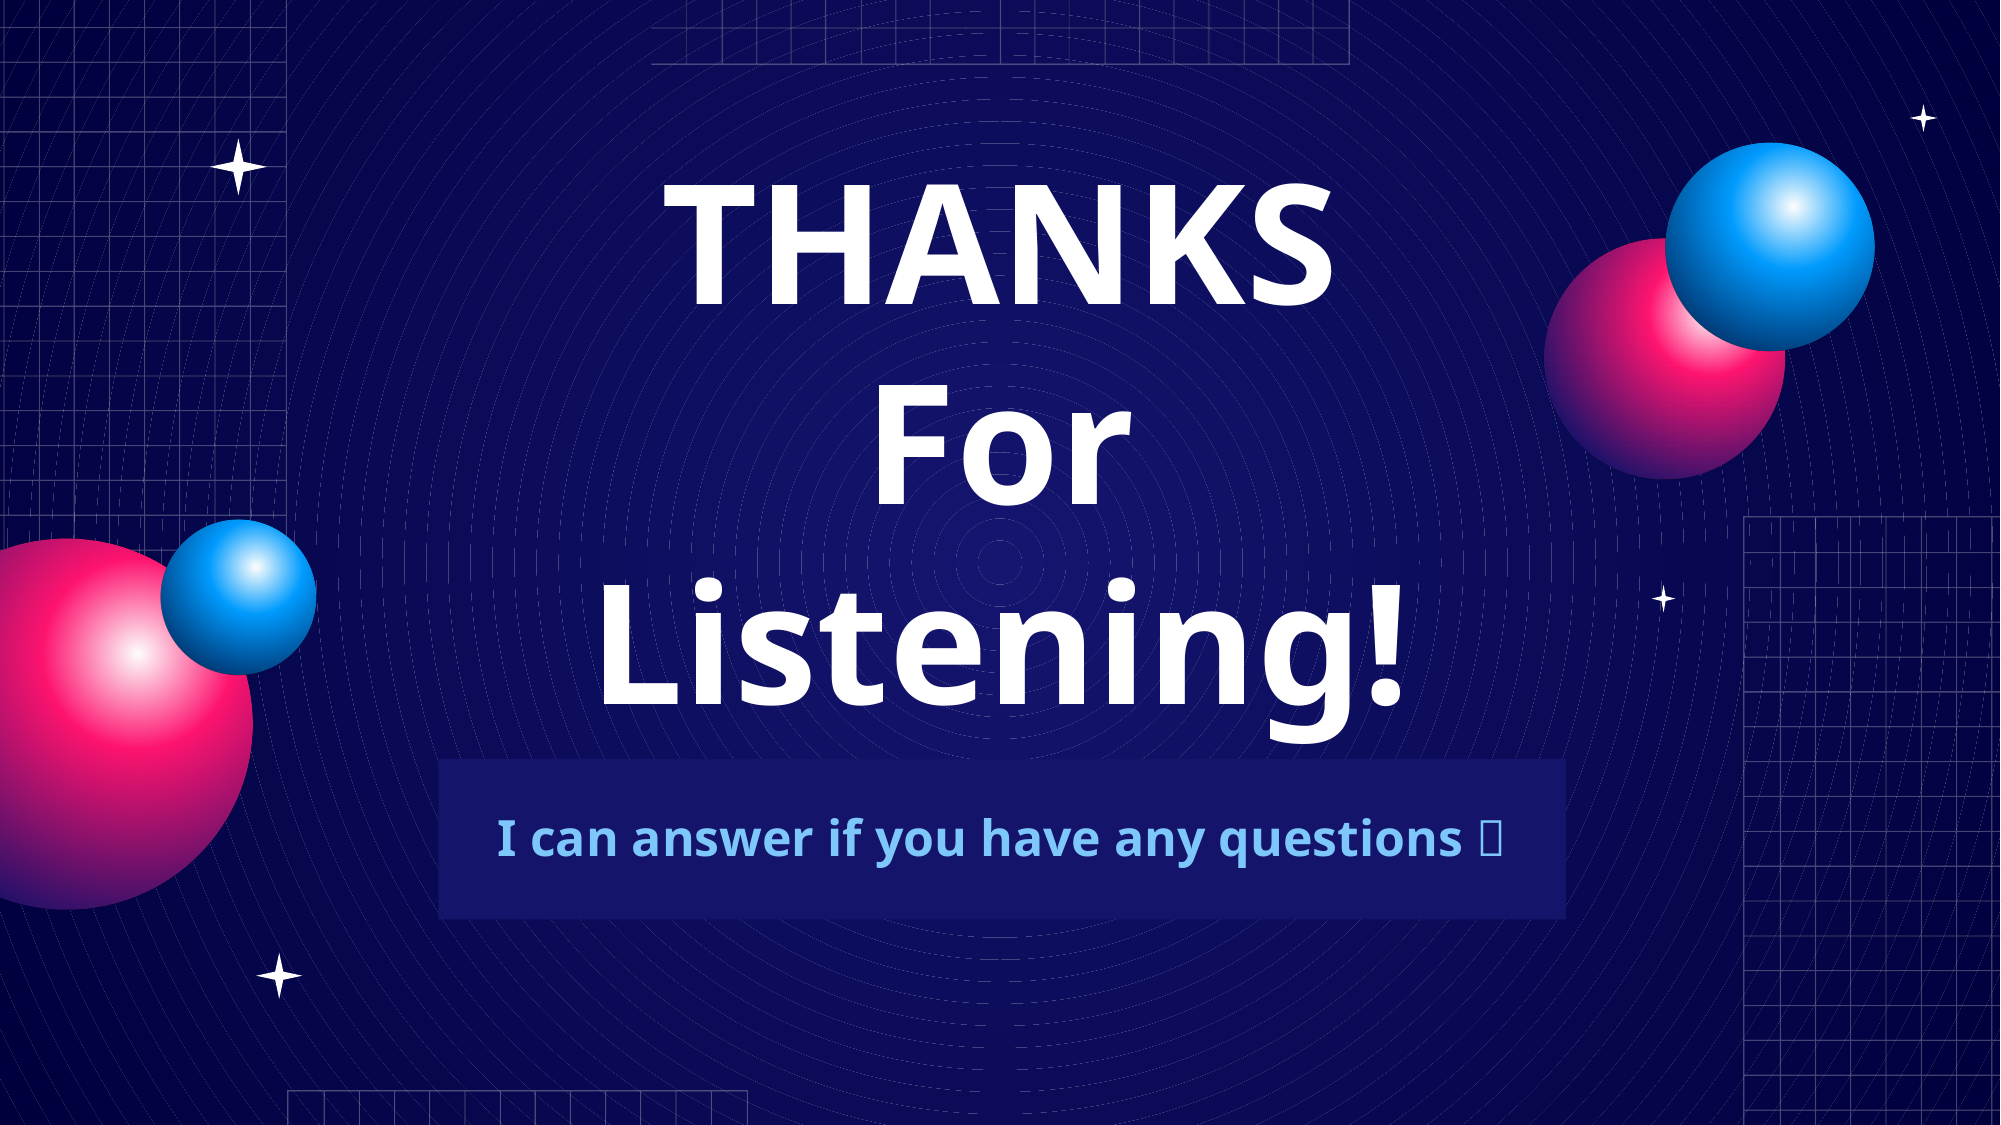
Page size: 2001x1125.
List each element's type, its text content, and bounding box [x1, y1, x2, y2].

subtitle I can answer if you have any questions  [438, 721, 1566, 953]
text_box [1651, 584, 1676, 613]
title THANKS For Listening! [513, 118, 1487, 403]
picture [1539, 138, 1881, 483]
text_box [256, 952, 303, 999]
text_box [209, 138, 267, 196]
picture [0, 515, 322, 915]
